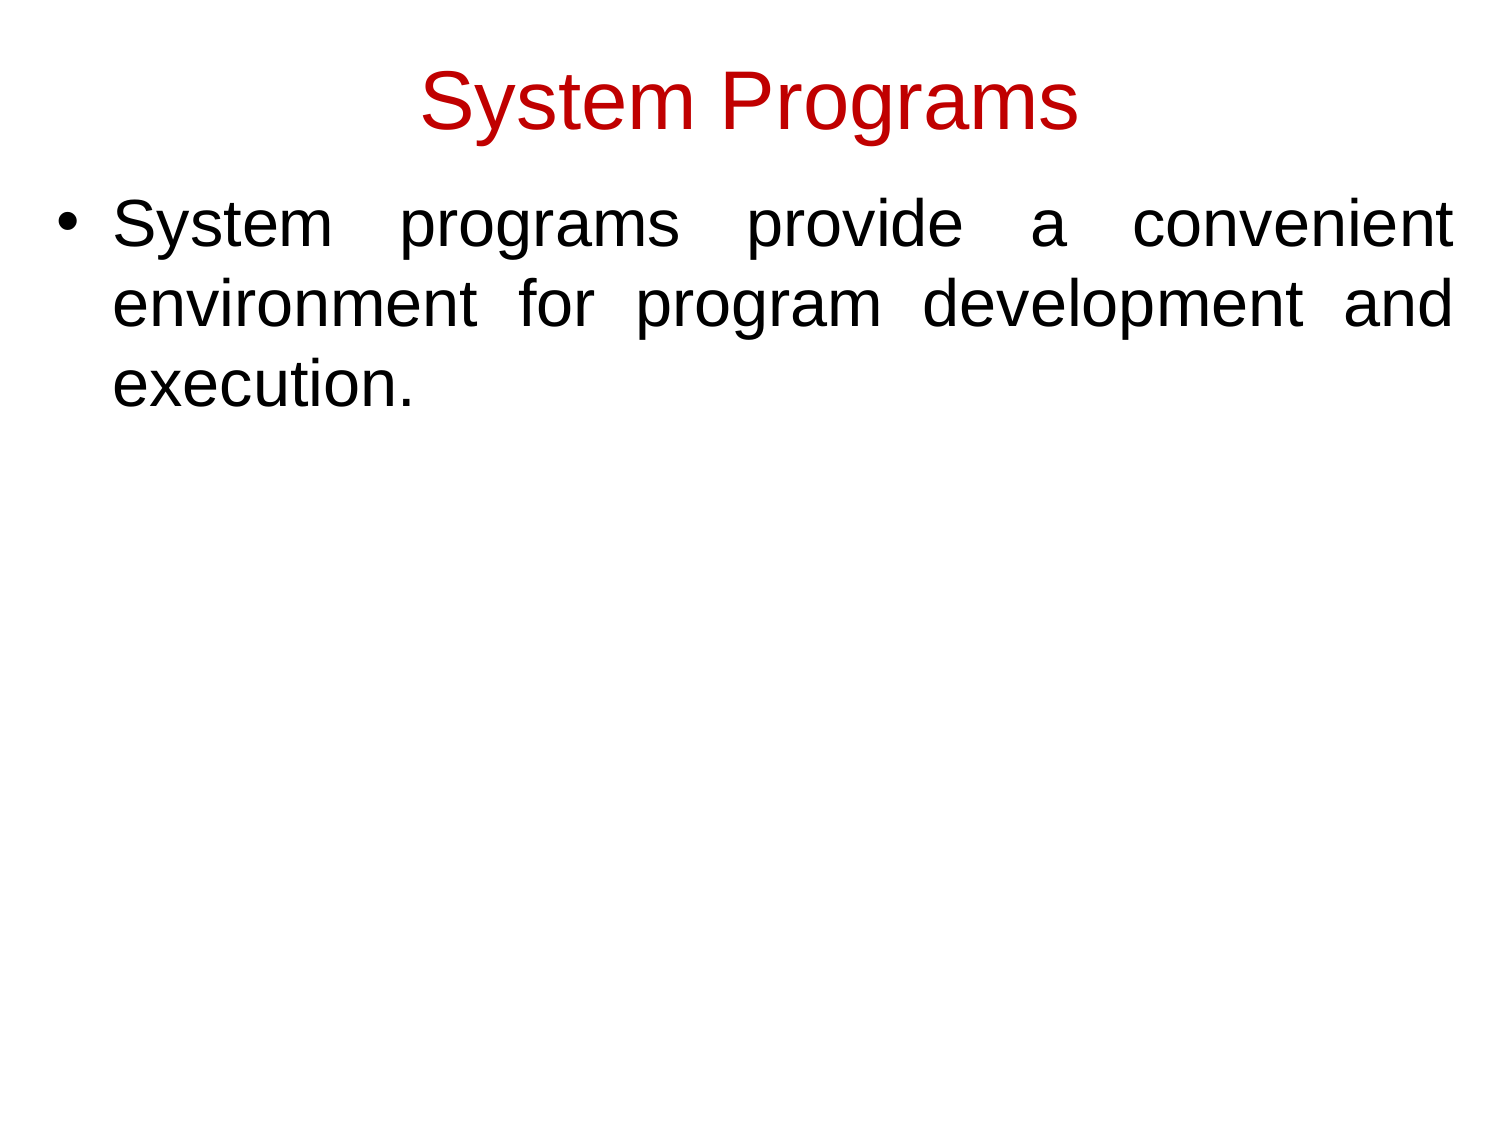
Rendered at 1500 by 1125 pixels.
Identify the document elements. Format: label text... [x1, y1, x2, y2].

text_box System Programs [75, 30, 1425, 161]
text_box System programs provide a convenient environment for program development and execution. [41, 172, 1471, 1106]
